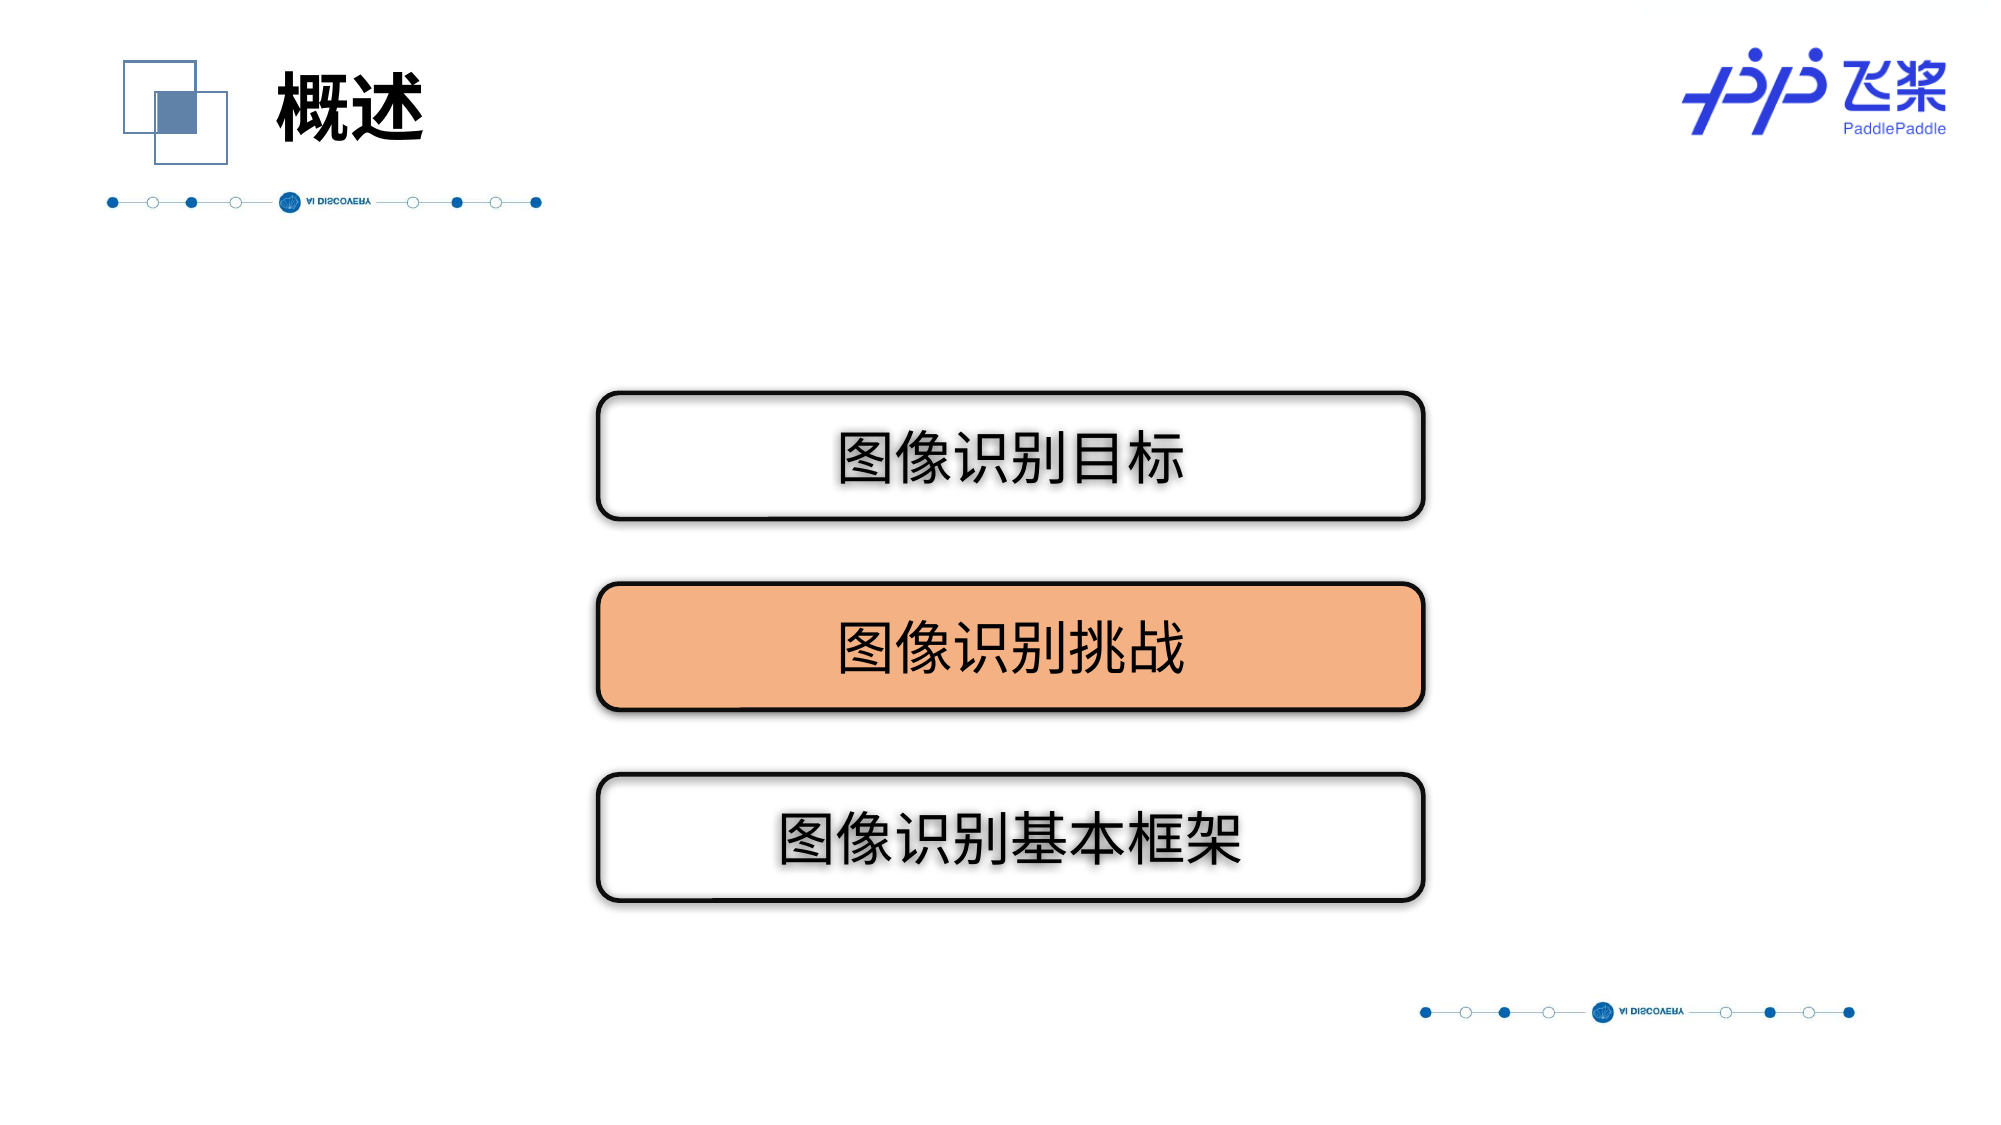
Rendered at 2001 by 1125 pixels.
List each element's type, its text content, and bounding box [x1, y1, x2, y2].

picture [1635, 0, 1988, 173]
text_box 图像识别基本框架 [598, 774, 1424, 901]
text_box 图像识别挑战 [598, 583, 1424, 710]
picture [1408, 990, 1863, 1039]
text_box 图像识别目标 [598, 392, 1424, 520]
picture [95, 180, 550, 229]
text_box 概述 [260, 53, 1029, 159]
